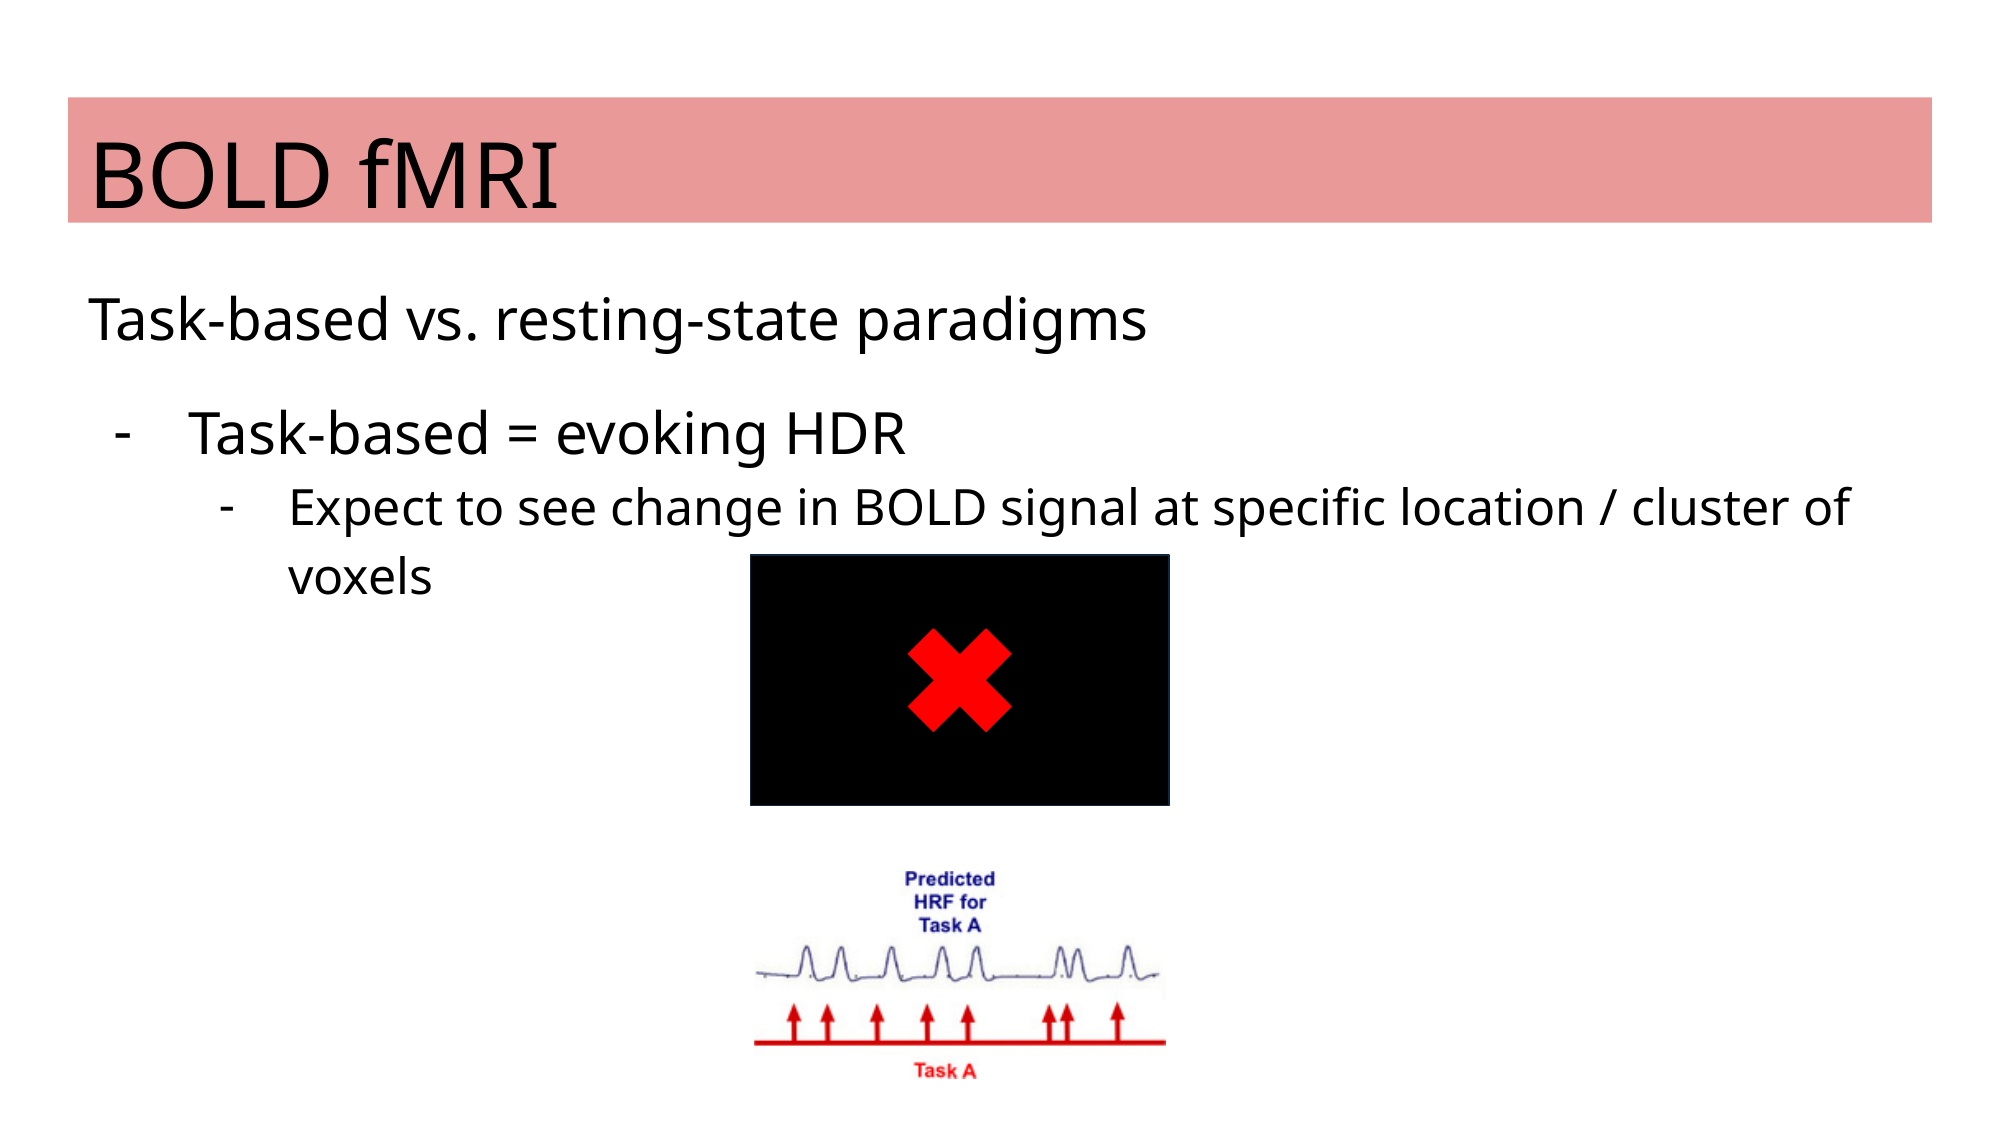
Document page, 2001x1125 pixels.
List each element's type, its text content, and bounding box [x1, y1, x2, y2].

list Task-based vs. resting-state paradigms Task-based = evoking HDR Expect to see change in BOLD signal at specific location / cluster of voxels [68, 252, 1932, 1000]
picture [753, 871, 1166, 1080]
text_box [749, 554, 1170, 806]
title BOLD fMRI [68, 97, 1932, 223]
